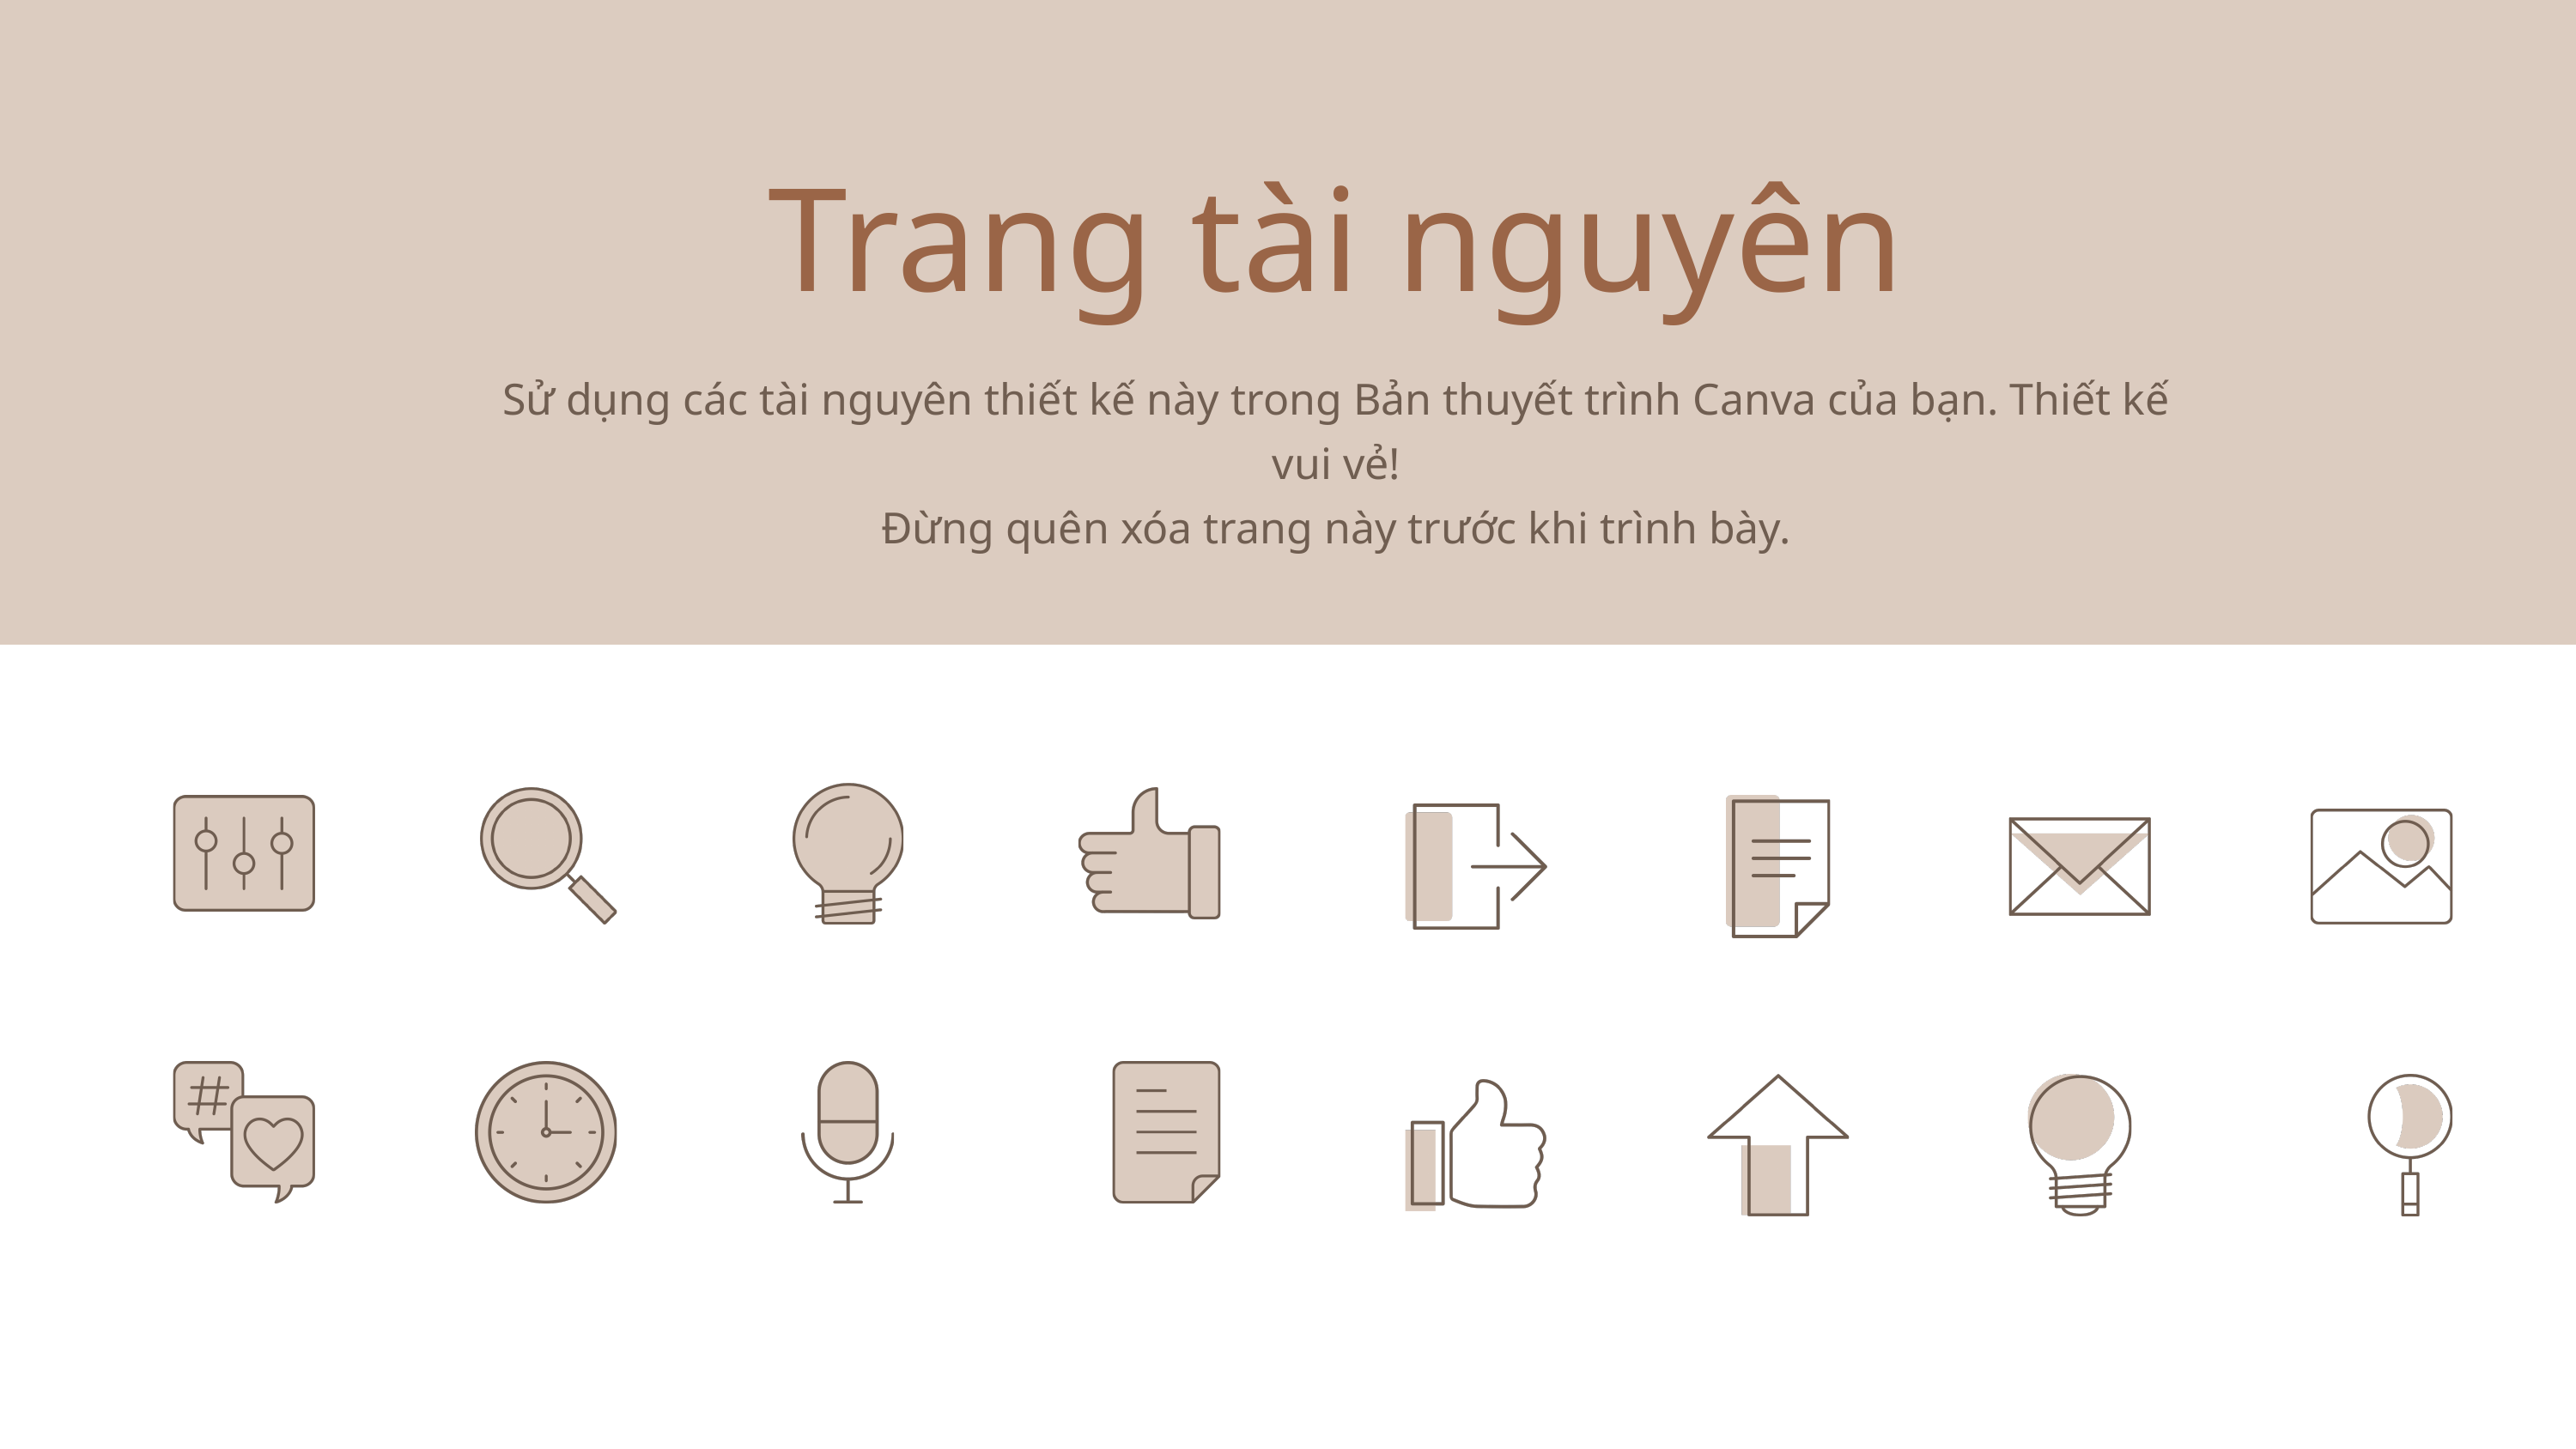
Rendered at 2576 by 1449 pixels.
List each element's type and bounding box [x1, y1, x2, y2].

text_box [173, 795, 315, 912]
text_box [0, 0, 2576, 645]
text_box [801, 1061, 895, 1203]
text_box [475, 1061, 617, 1203]
text_box [1078, 787, 1221, 919]
text_box [475, 782, 617, 925]
text_box [1707, 1074, 1850, 1216]
text_box [1405, 803, 1547, 930]
text_box [474, 161, 2199, 484]
text_box [173, 1061, 315, 1203]
text_box [2367, 1074, 2453, 1216]
text_box [1405, 1079, 1547, 1212]
text_box [1725, 795, 1831, 938]
text_box [2008, 817, 2151, 916]
text_box [2027, 1074, 2132, 1216]
text_box [2310, 809, 2453, 925]
text_box [792, 782, 904, 925]
text_box [1112, 1061, 1221, 1203]
